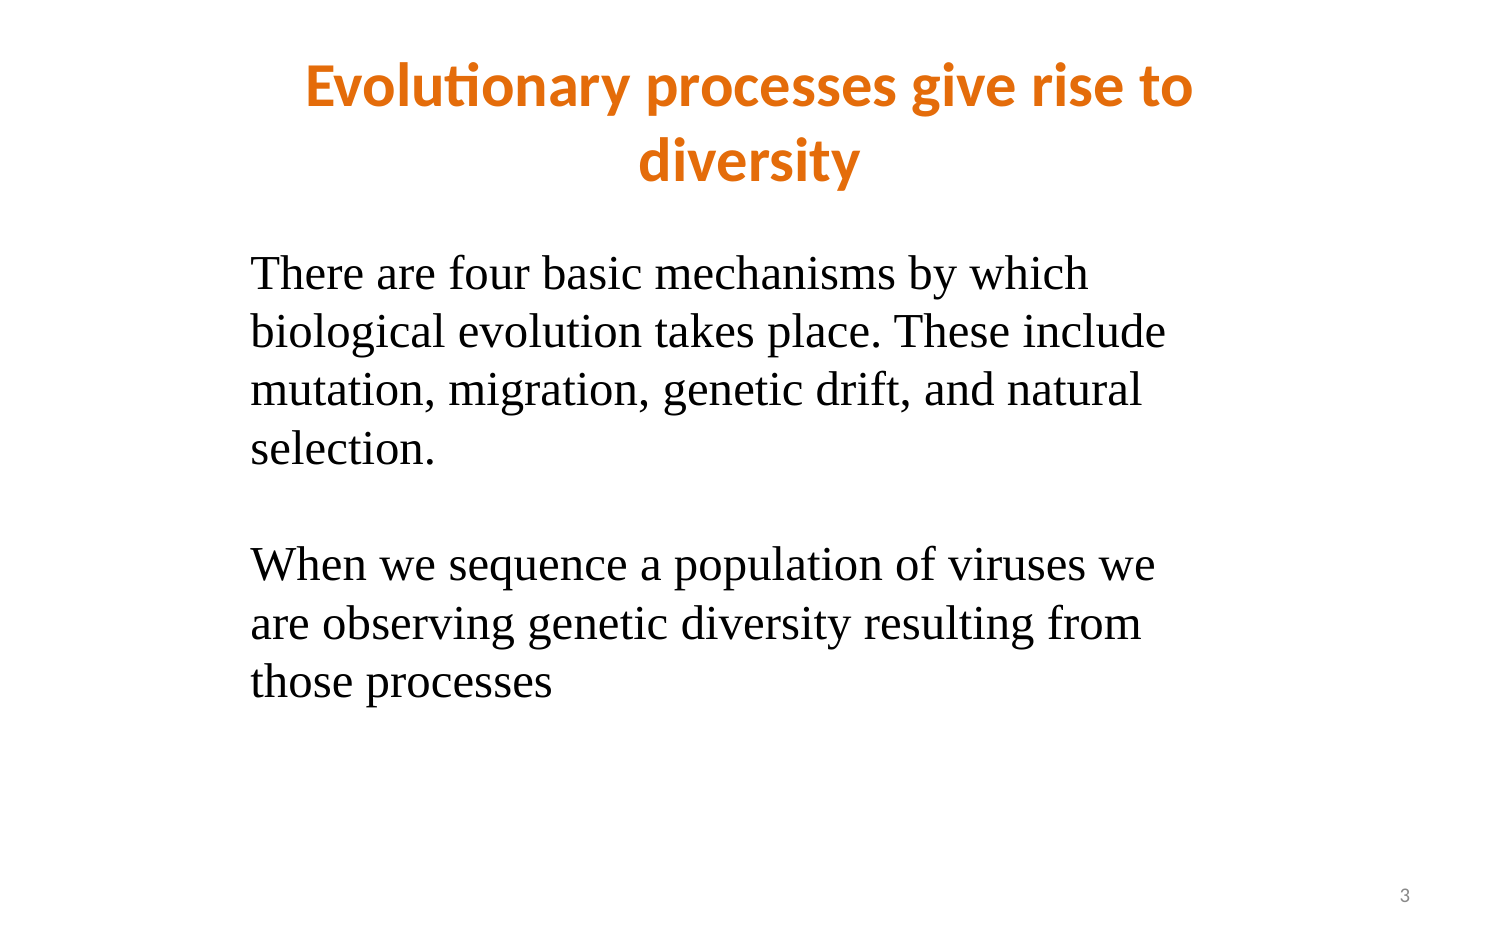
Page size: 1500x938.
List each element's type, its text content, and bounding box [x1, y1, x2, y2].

title Evolutionary processes give rise to diversity [187, 14, 1313, 225]
text_box There are four basic mechanisms by which biological evolution takes place. These include mutation, migration, genetic drift, and natural selection. When we sequence a population of viruses we are observing genetic diversity resulting from those processes [235, 233, 1227, 773]
slide_number 3 [1074, 868, 1425, 919]
